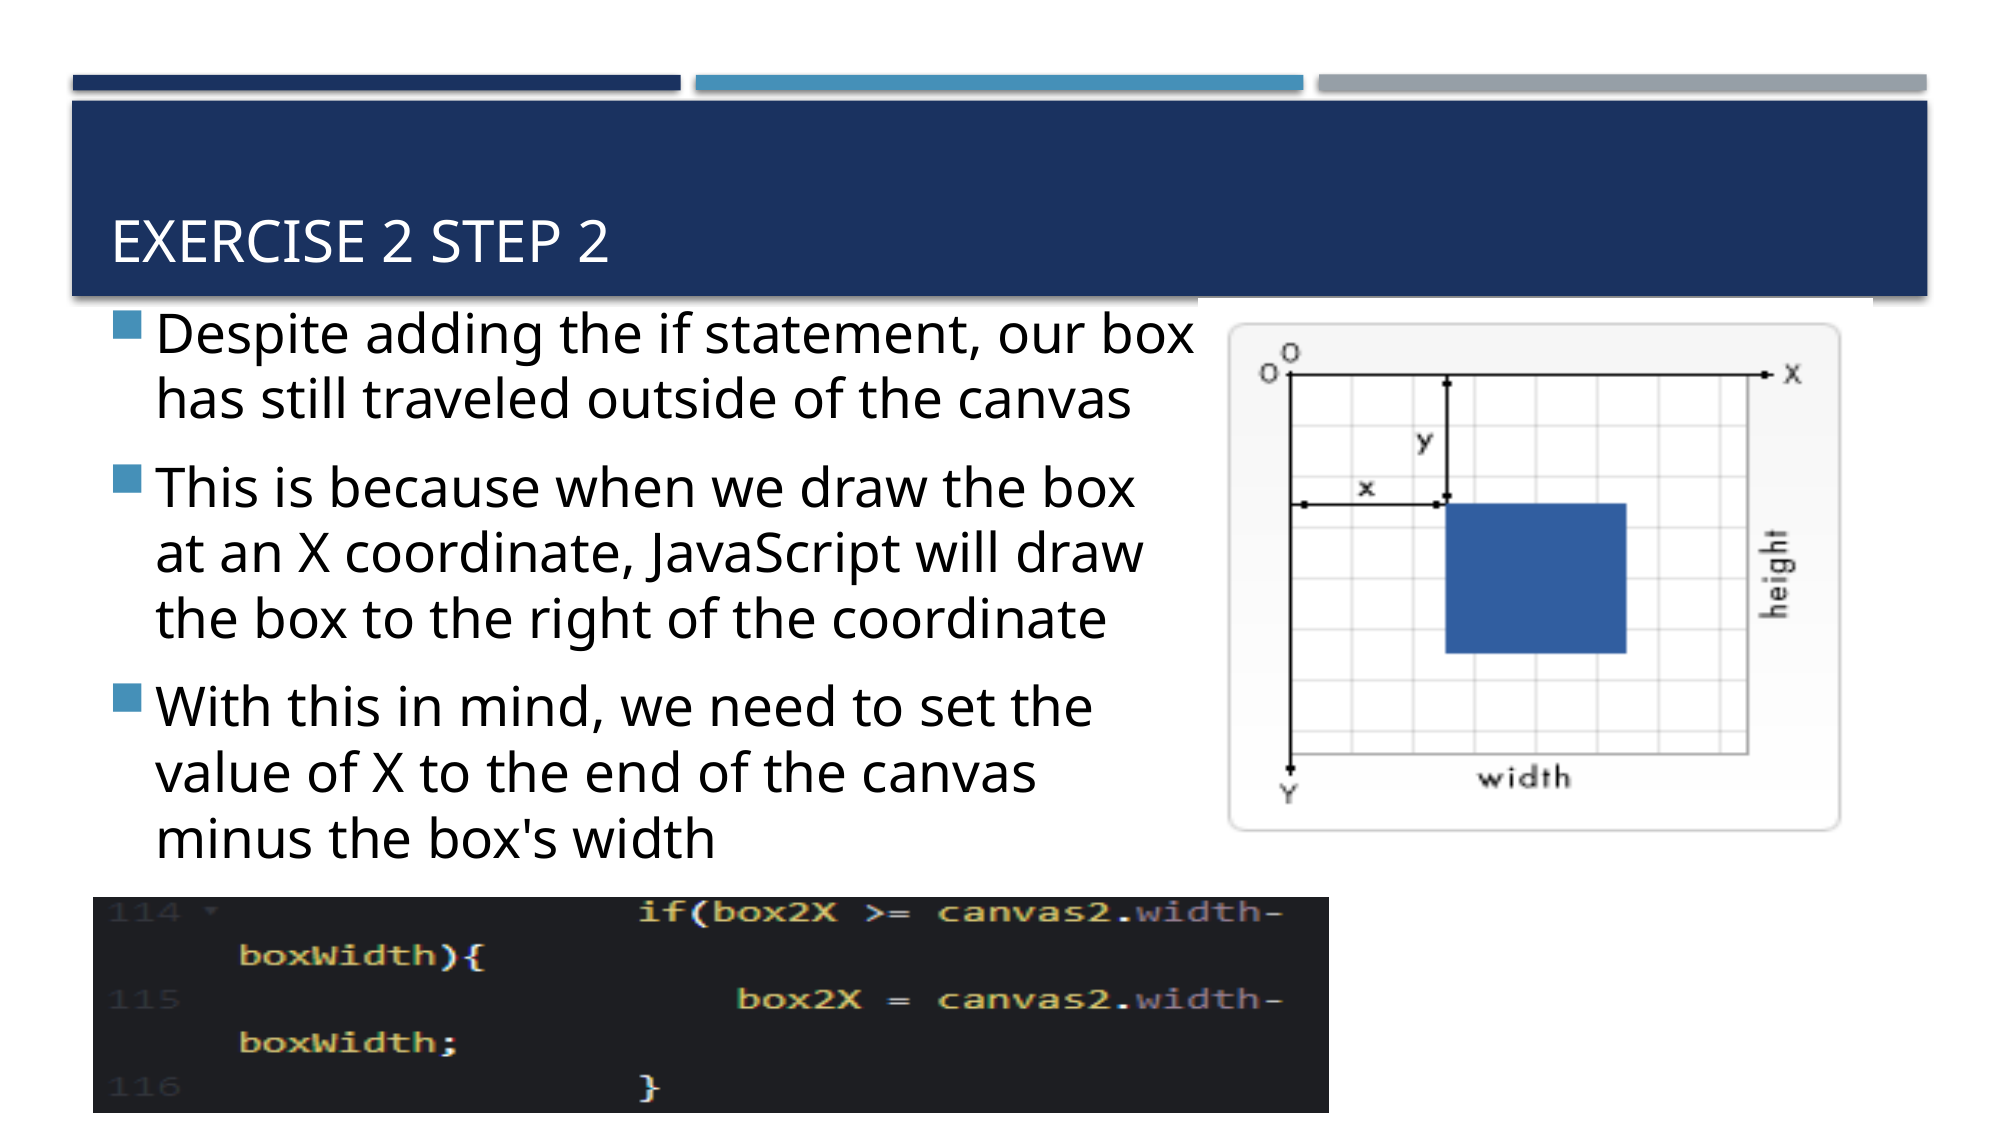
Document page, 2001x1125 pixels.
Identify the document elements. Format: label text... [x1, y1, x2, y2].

title Exercise 2 step 2 [95, 115, 1905, 282]
list Despite adding the if statement, our box has still traveled outside of the canvas This is because when we draw the box at an X coordinate, JavaScript will draw the box to the right of the coordinate With this in mind, we need to set the value of X to the end of the canvas minus the box's width [92, 282, 1216, 886]
picture [1197, 298, 1873, 858]
picture [92, 896, 1330, 1113]
